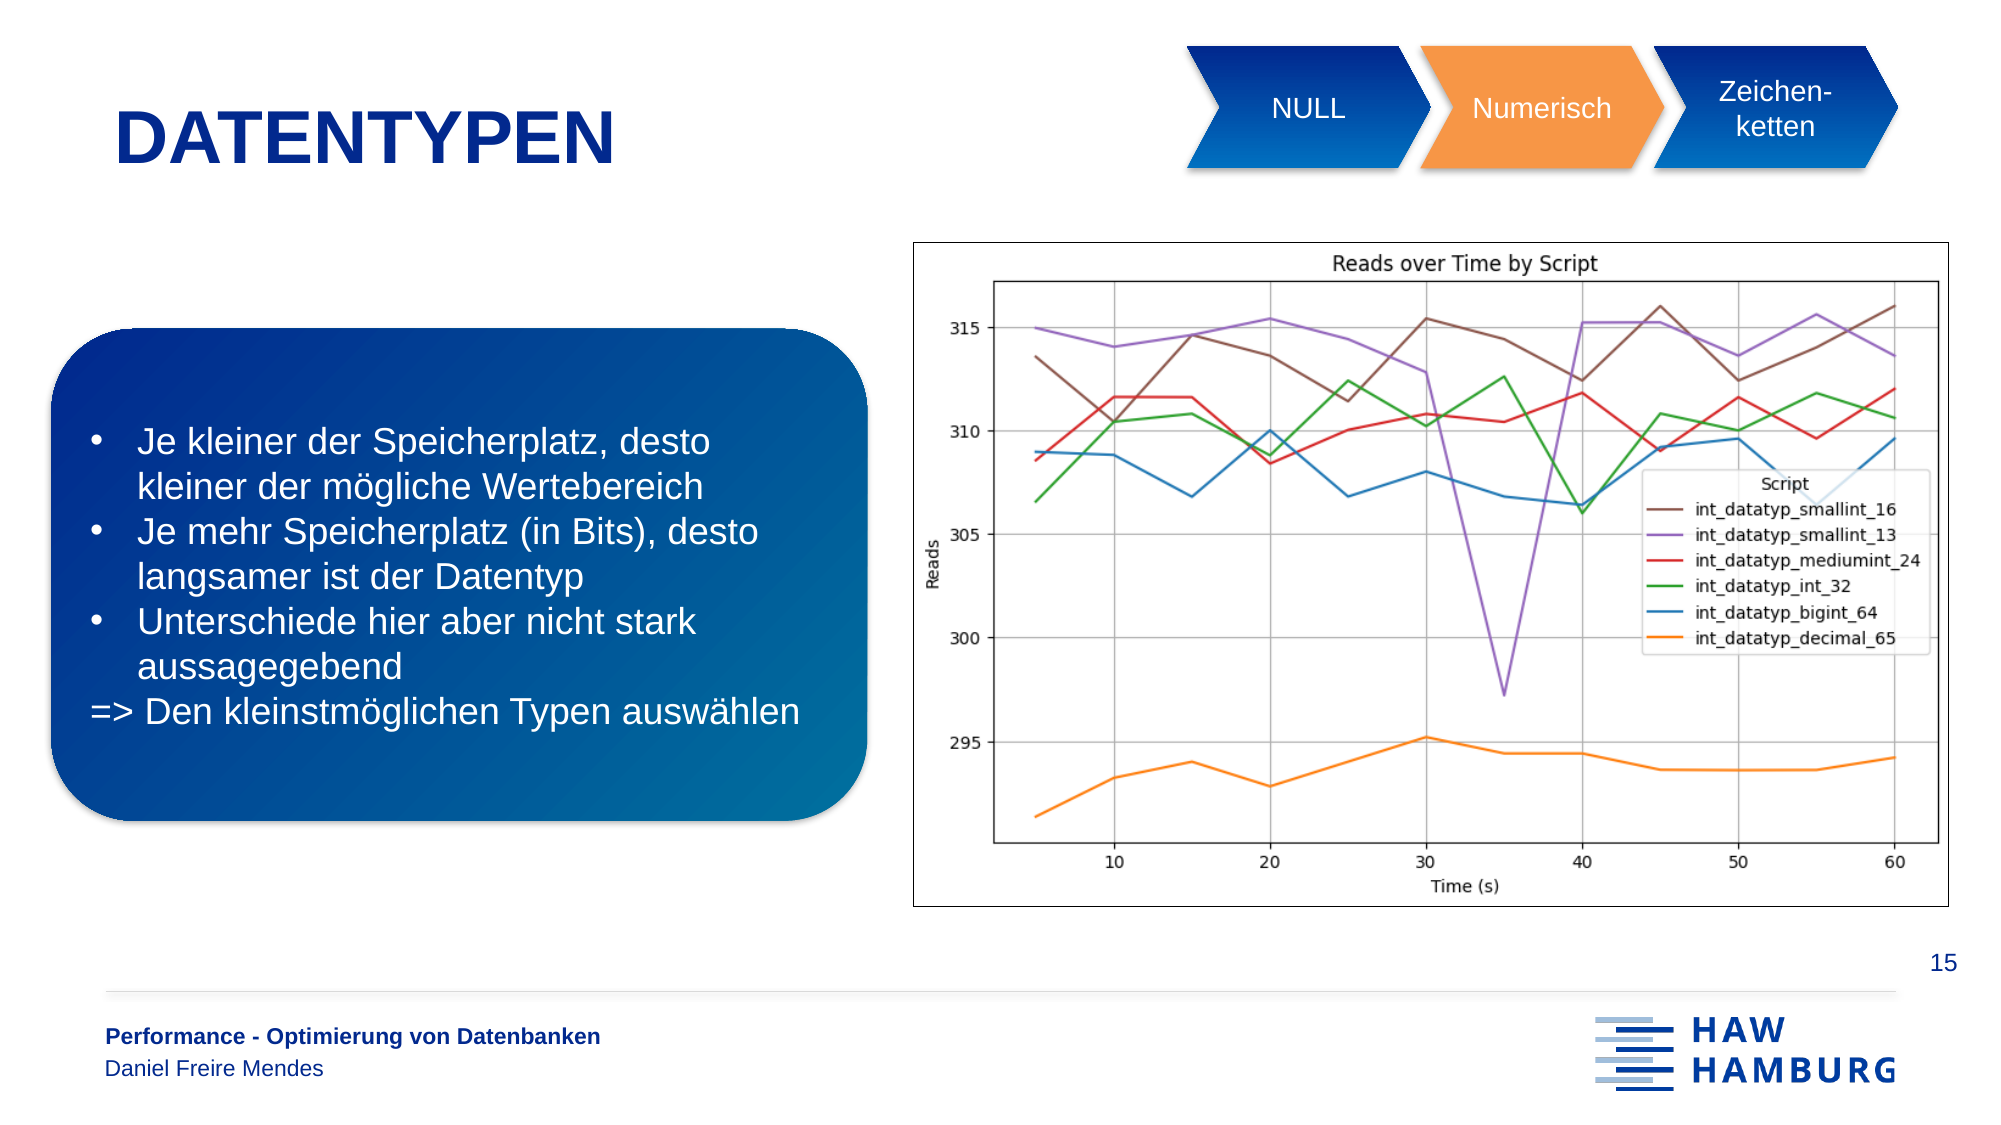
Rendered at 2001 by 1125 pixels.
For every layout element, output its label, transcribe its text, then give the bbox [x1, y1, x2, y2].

picture [913, 242, 1949, 908]
slide_number 15 [1506, 931, 1973, 992]
title Datentypen [99, 60, 1899, 218]
text_box Numerisch [1419, 45, 1666, 170]
text_box Zeichen- ketten [1653, 45, 1899, 170]
text_box Je kleiner der Speicherplatz, desto kleiner der mögliche Wertebereich Je mehr Speicherplatz (in Bits), desto langsamer ist der Datentyp Unterschiede hier aber nicht stark aussagegebend => Den kleinstmöglichen Typen auswählen [50, 328, 868, 822]
text_box NULL [1186, 45, 1432, 170]
